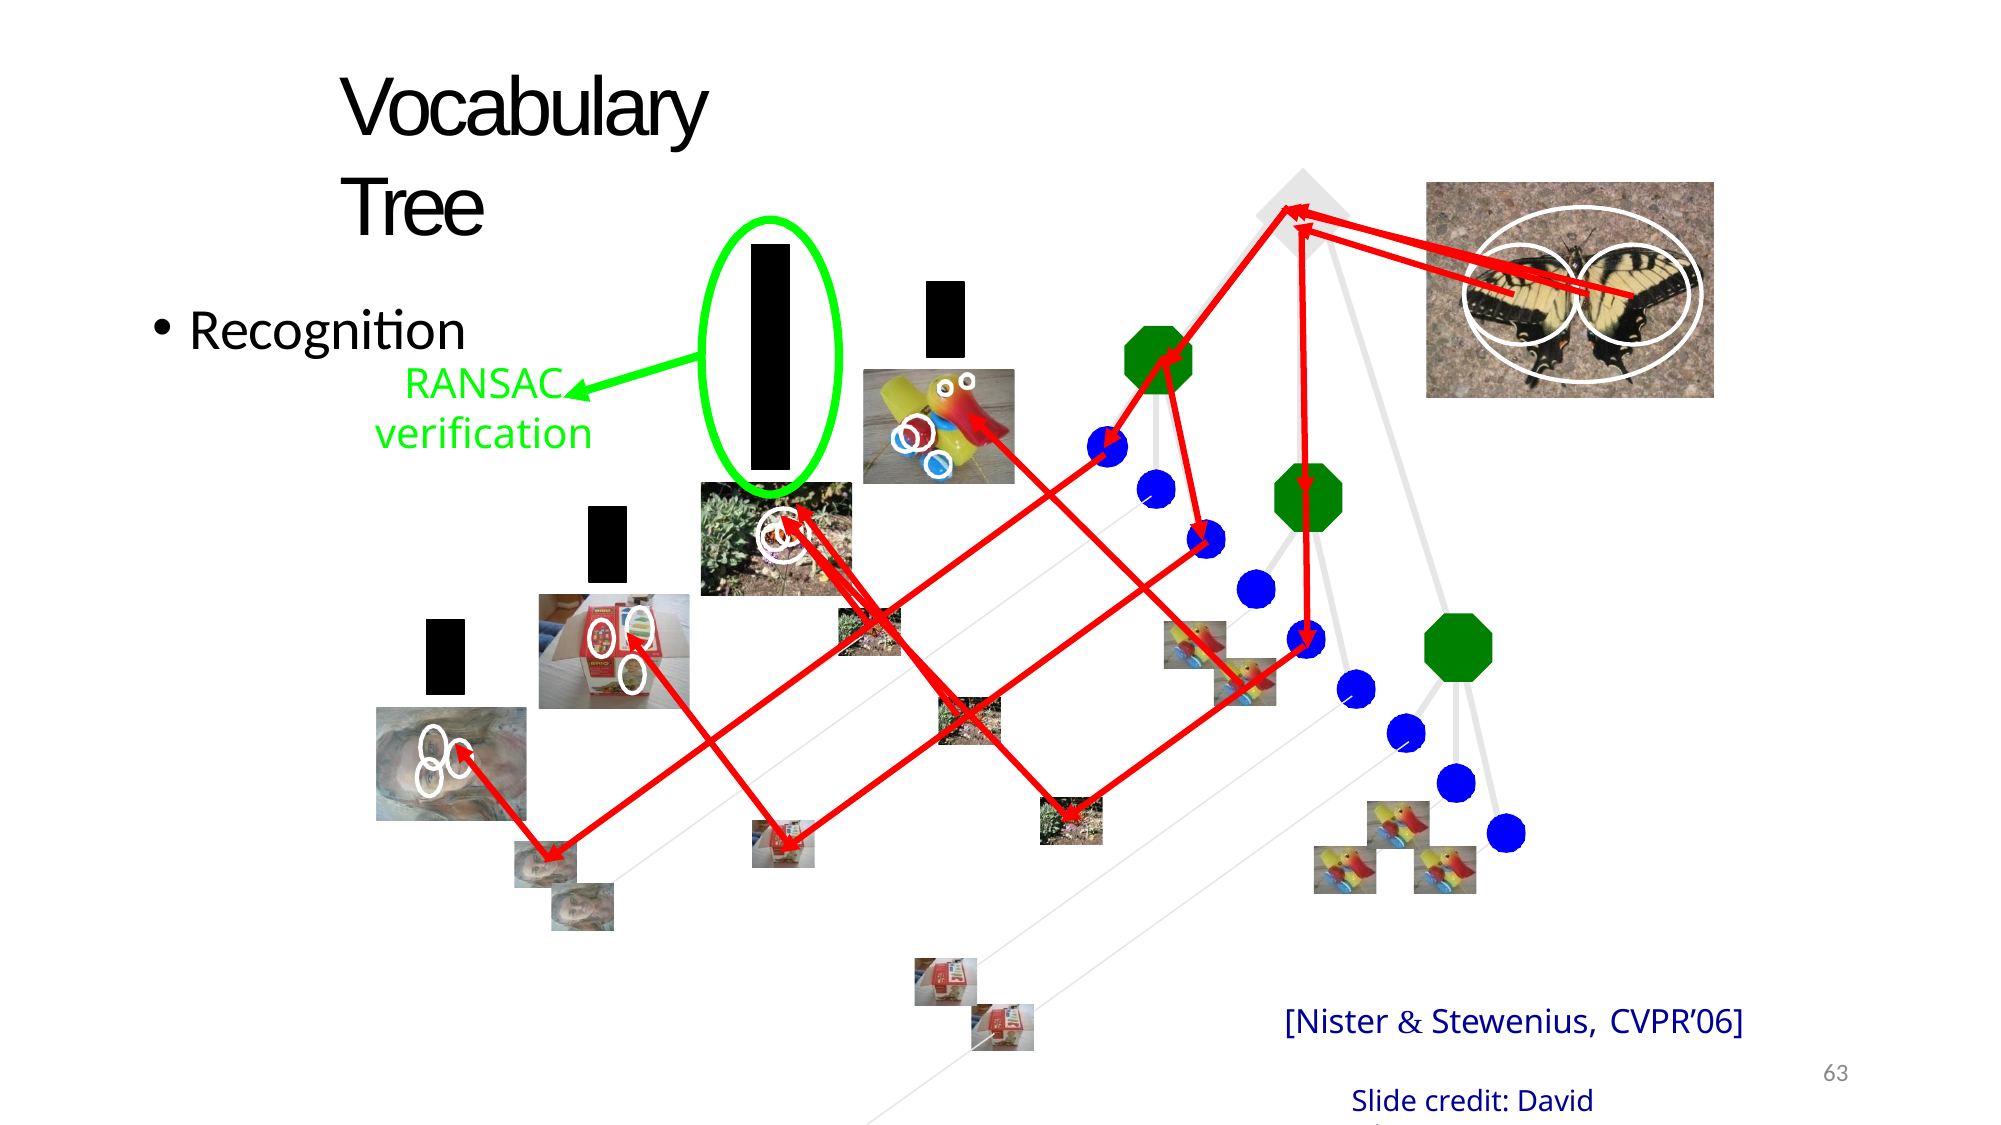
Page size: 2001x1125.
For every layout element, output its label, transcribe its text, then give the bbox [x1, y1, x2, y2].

title Vocabulary Tree [337, 50, 876, 253]
text_box Recognition RANSAC verification [150, 294, 371, 457]
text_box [376, 167, 1715, 1125]
text_box [Nister & Stewenius, CVPR’06] 63 [1719, 977, 1850, 1087]
